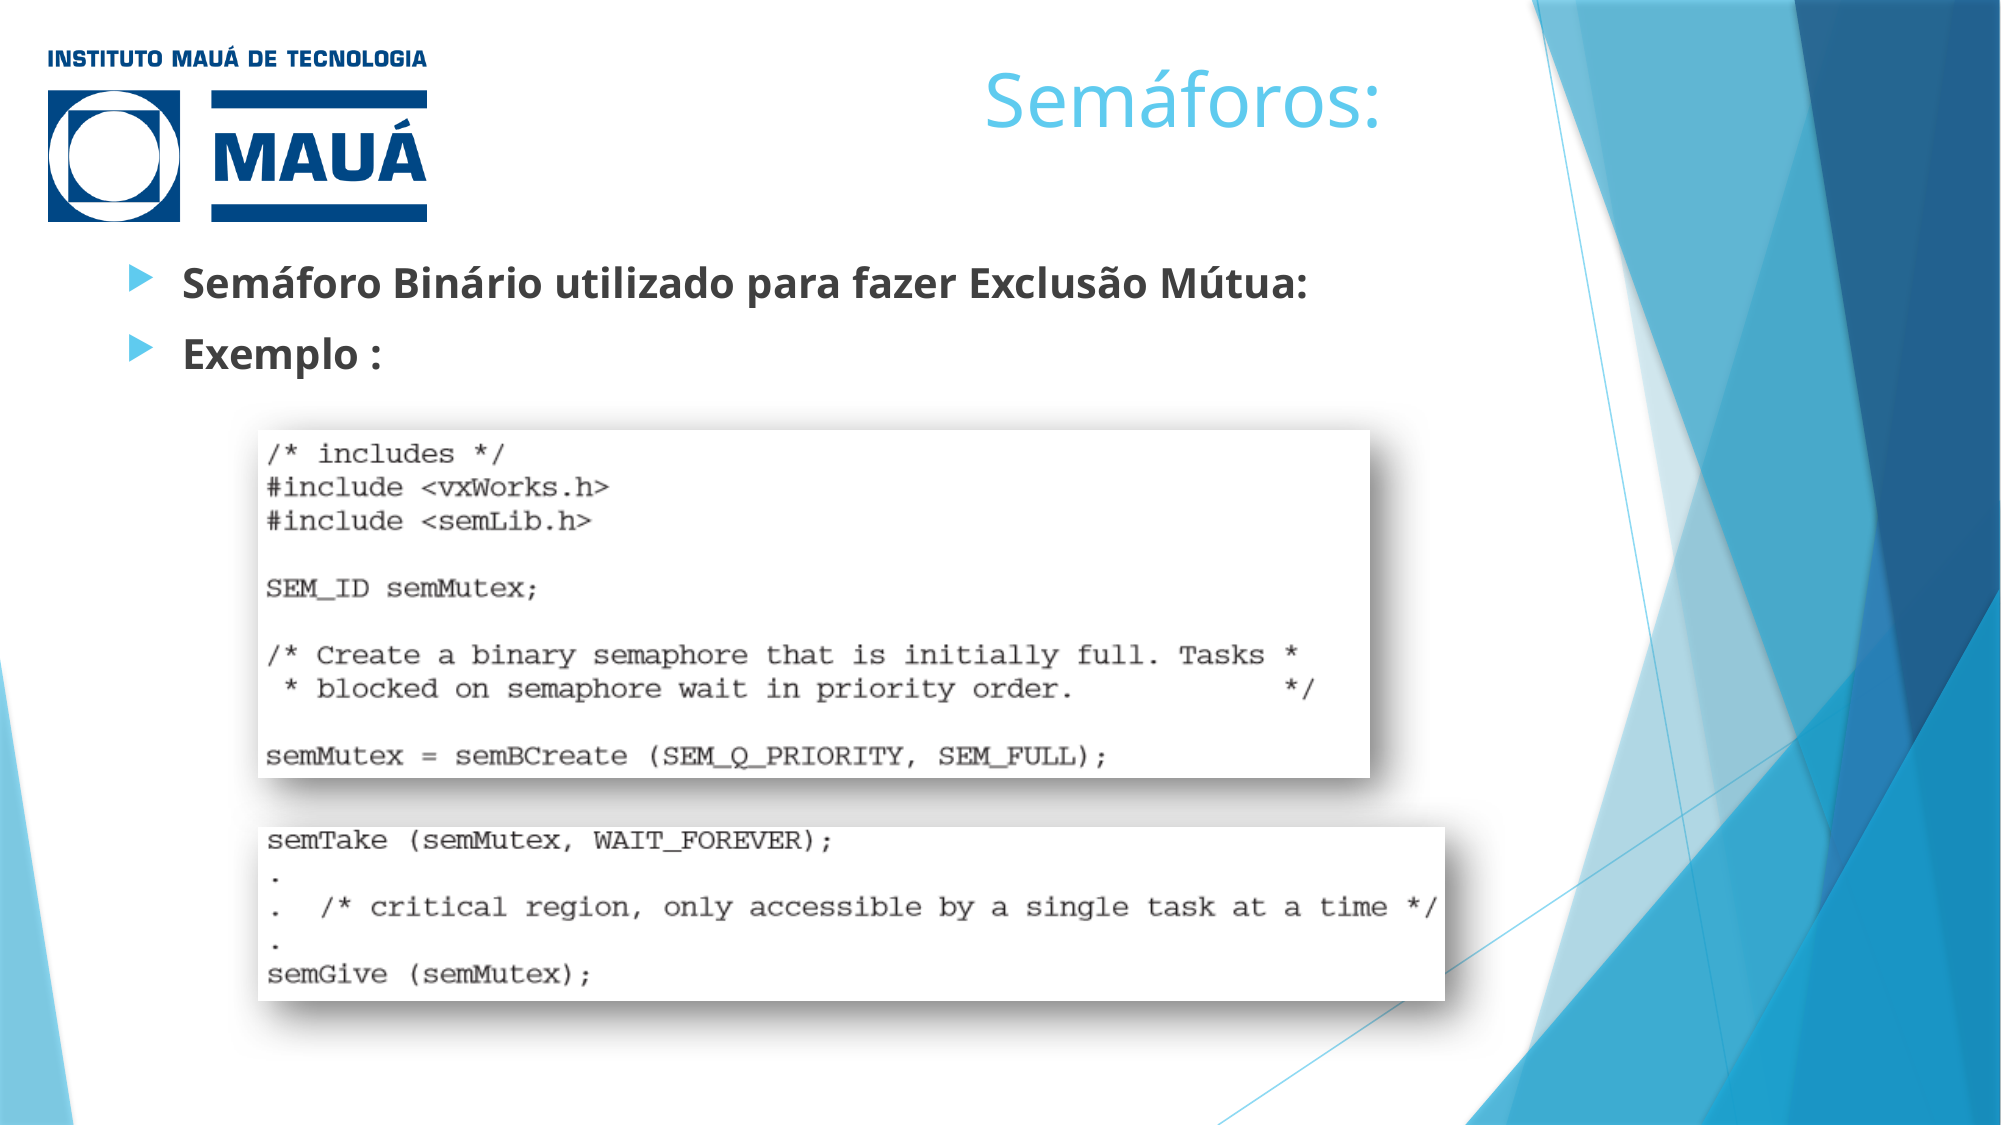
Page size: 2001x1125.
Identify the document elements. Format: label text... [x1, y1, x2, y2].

picture [47, 44, 428, 223]
text_box Semáforos: [970, 45, 1518, 106]
picture [258, 430, 1370, 779]
list Semáforo Binário utilizado para fazer Exclusão Mútua: Exemplo : [111, 249, 1522, 1074]
picture [258, 826, 1445, 1002]
